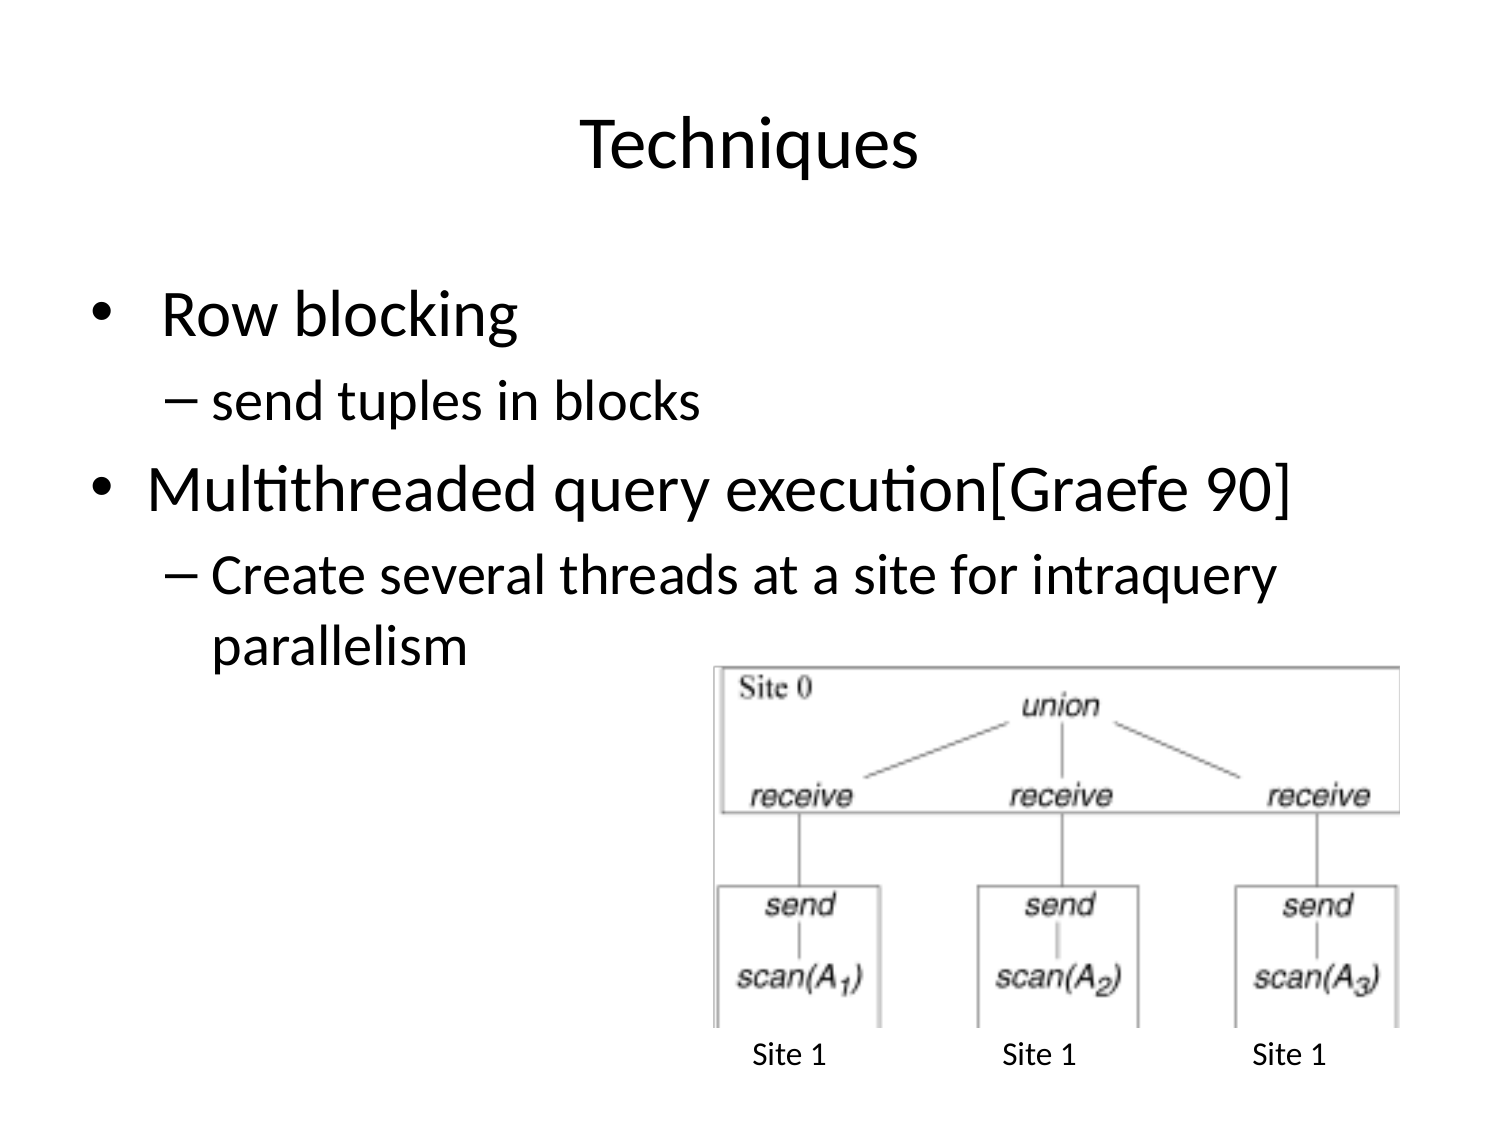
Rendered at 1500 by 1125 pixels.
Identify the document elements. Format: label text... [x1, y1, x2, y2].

list Row blocking send tuples in blocks Multithreaded query execution[Graefe 90] Create several threads at a site for intraquery parallelism [75, 262, 1425, 1005]
text_box Site 1 [1237, 1036, 1363, 1080]
picture [712, 662, 1401, 1028]
title Techniques [75, 45, 1425, 233]
text_box Site 1 [987, 1036, 1113, 1080]
text_box Site 1 [737, 1036, 863, 1080]
